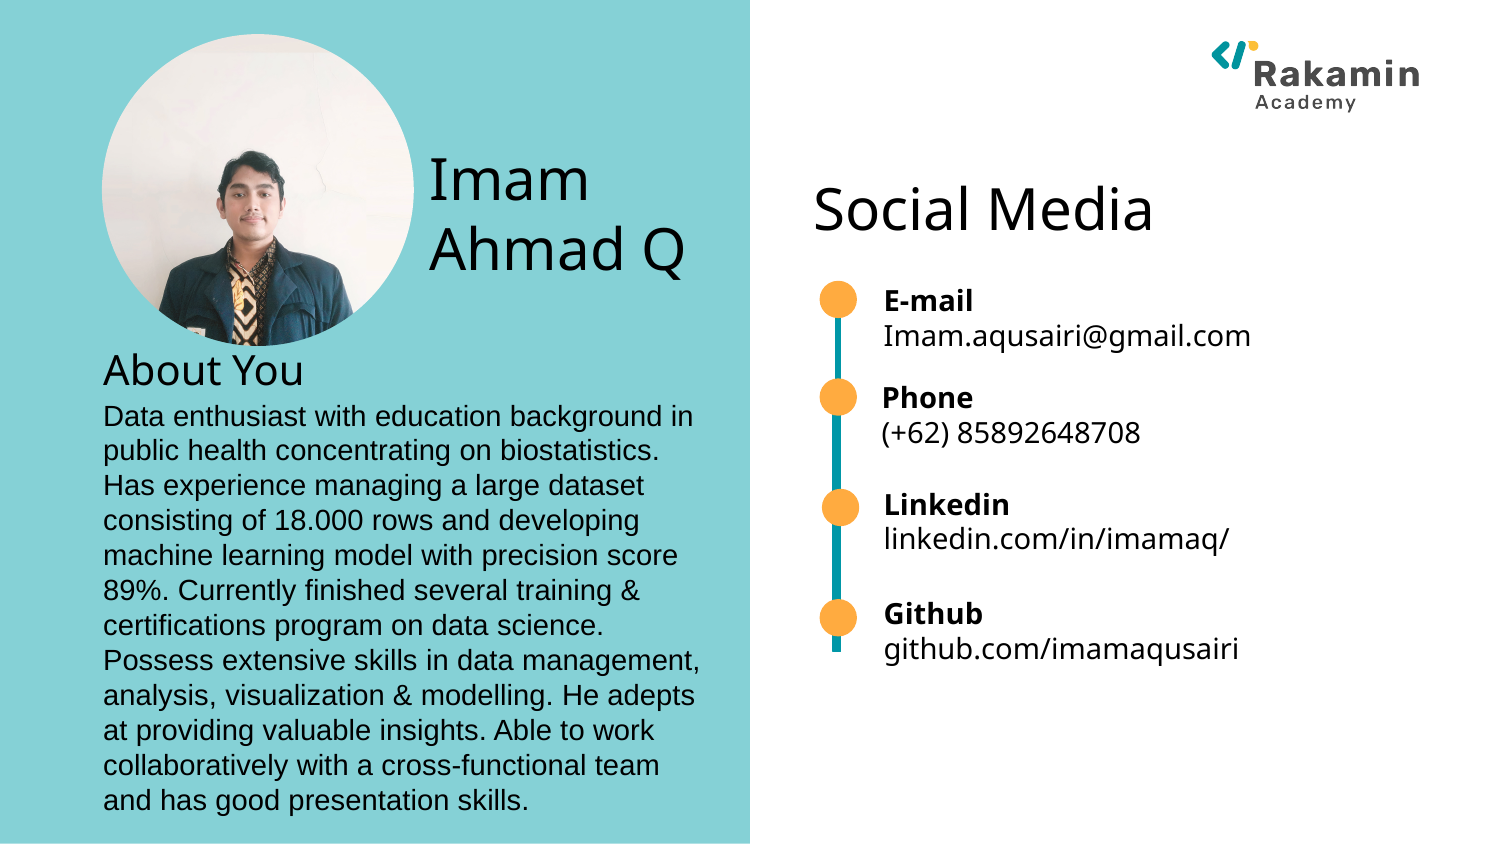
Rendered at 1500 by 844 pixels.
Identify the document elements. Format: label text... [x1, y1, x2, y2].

text_box Phone (+62) 85892648708 [866, 364, 1481, 465]
text_box [820, 599, 857, 636]
text_box [822, 489, 859, 526]
text_box About You [88, 328, 664, 381]
text_box [0, 0, 750, 844]
text_box [820, 281, 857, 318]
text_box [820, 379, 857, 415]
text_box Social Media [798, 157, 1374, 258]
text_box Imam Ahmad Q [420, 126, 743, 297]
text_box E-mail Imam.aqusairi@gmail.com [868, 266, 1483, 367]
picture [101, 33, 415, 347]
text_box [835, 318, 841, 379]
text_box Data enthusiast with education background in public health concentrating on biostatistics. Has experience managing a large dataset consisting of 18.000 rows and developing machine learning model with precision score 89%. Currently finished several training & certifications program on data science. Possess extensive skills in data management, analysis, visualization & modelling. He adepts at providing valuable insights. Able to work collaboratively with a cross-functional team and has good presentation skills. [88, 381, 727, 832]
text_box [833, 636, 841, 652]
text_box [833, 415, 841, 490]
text_box Linkedin linkedin.com/in/imamaq/ [868, 470, 1483, 571]
picture [1200, 30, 1431, 120]
text_box Github github.com/imamaqusairi [868, 580, 1483, 681]
text_box [833, 524, 841, 600]
